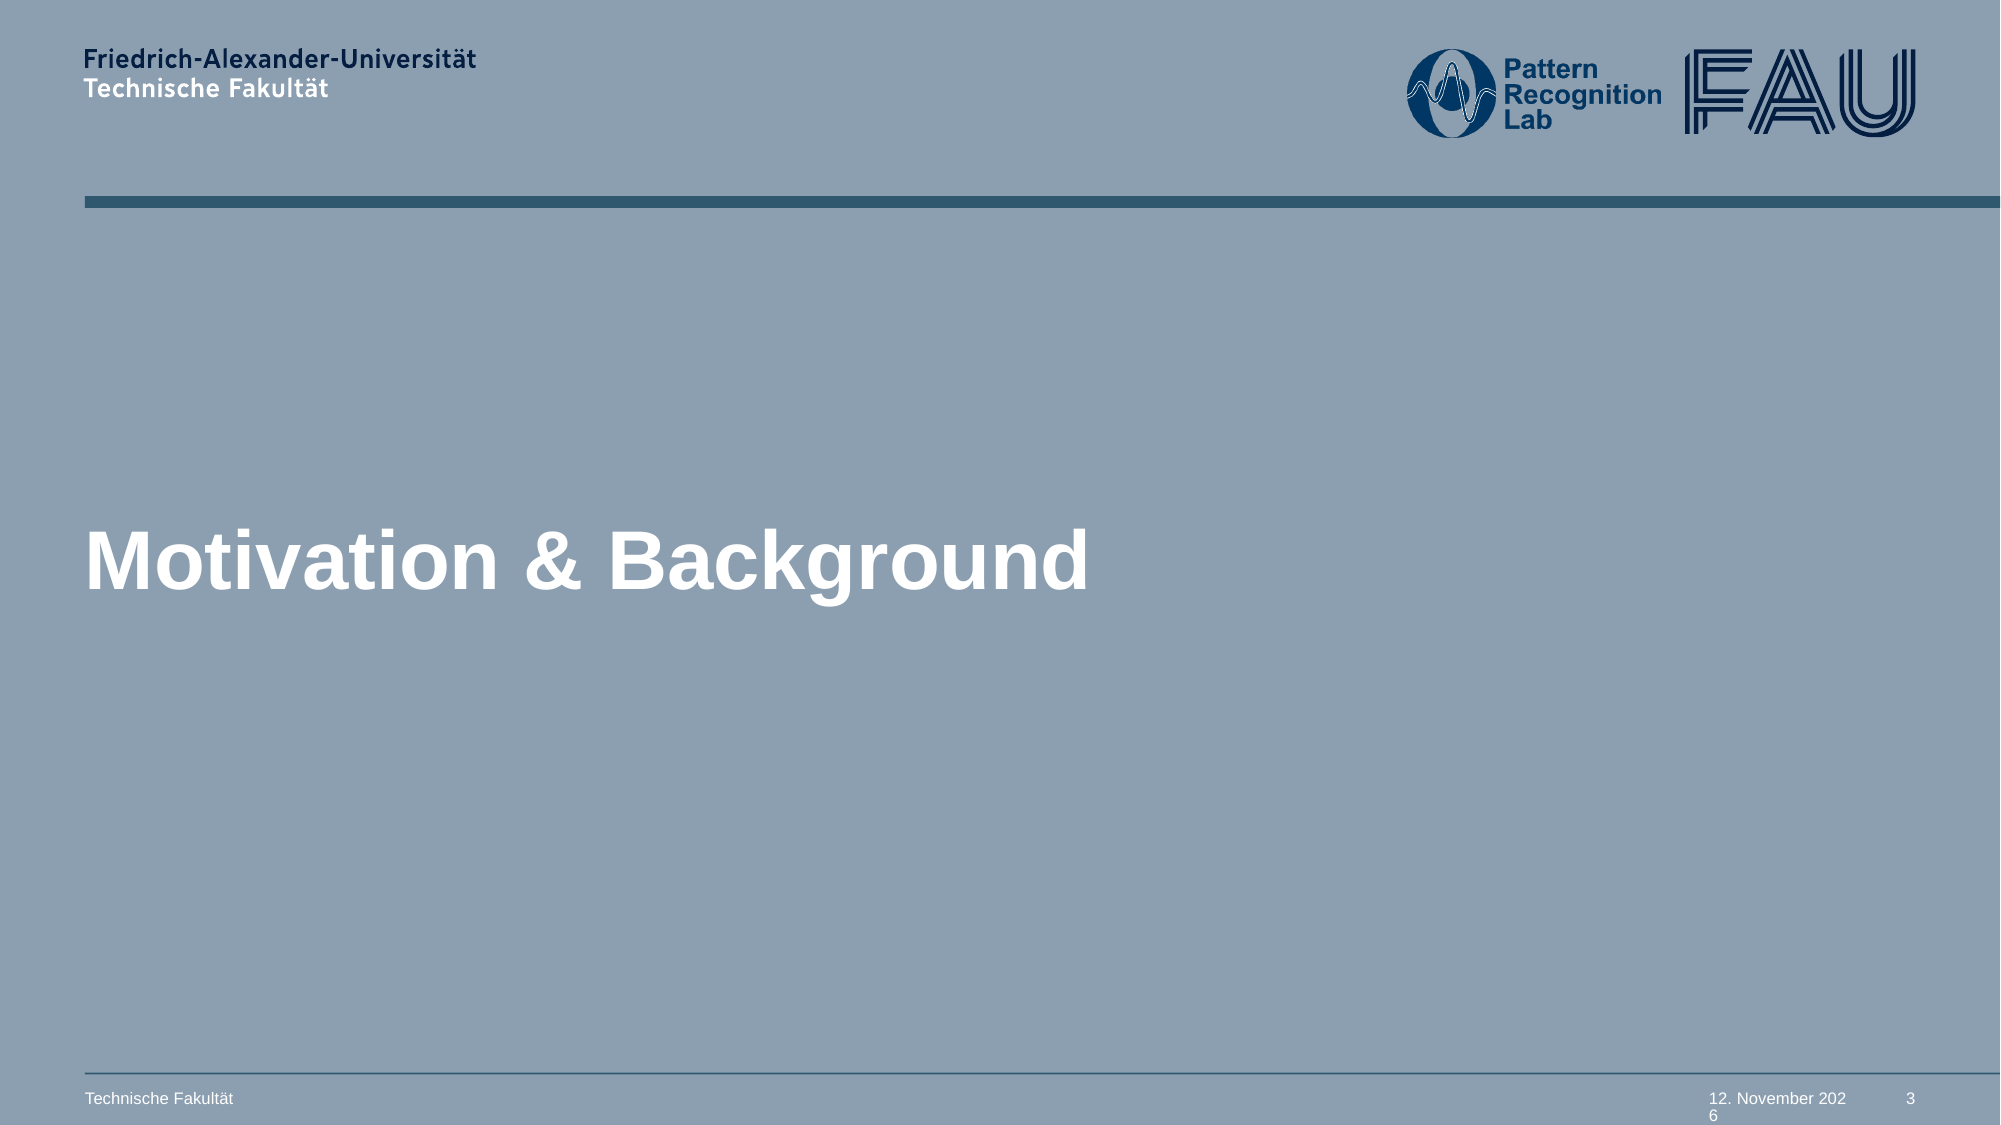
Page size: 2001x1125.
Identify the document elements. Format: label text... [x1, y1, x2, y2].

slide_number 3 [1883, 1088, 1916, 1109]
title Motivation & Background [85, 517, 1916, 608]
picture [1407, 49, 1661, 138]
footer Technische Fakultät [85, 1088, 983, 1109]
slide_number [1708, 1088, 1849, 1109]
